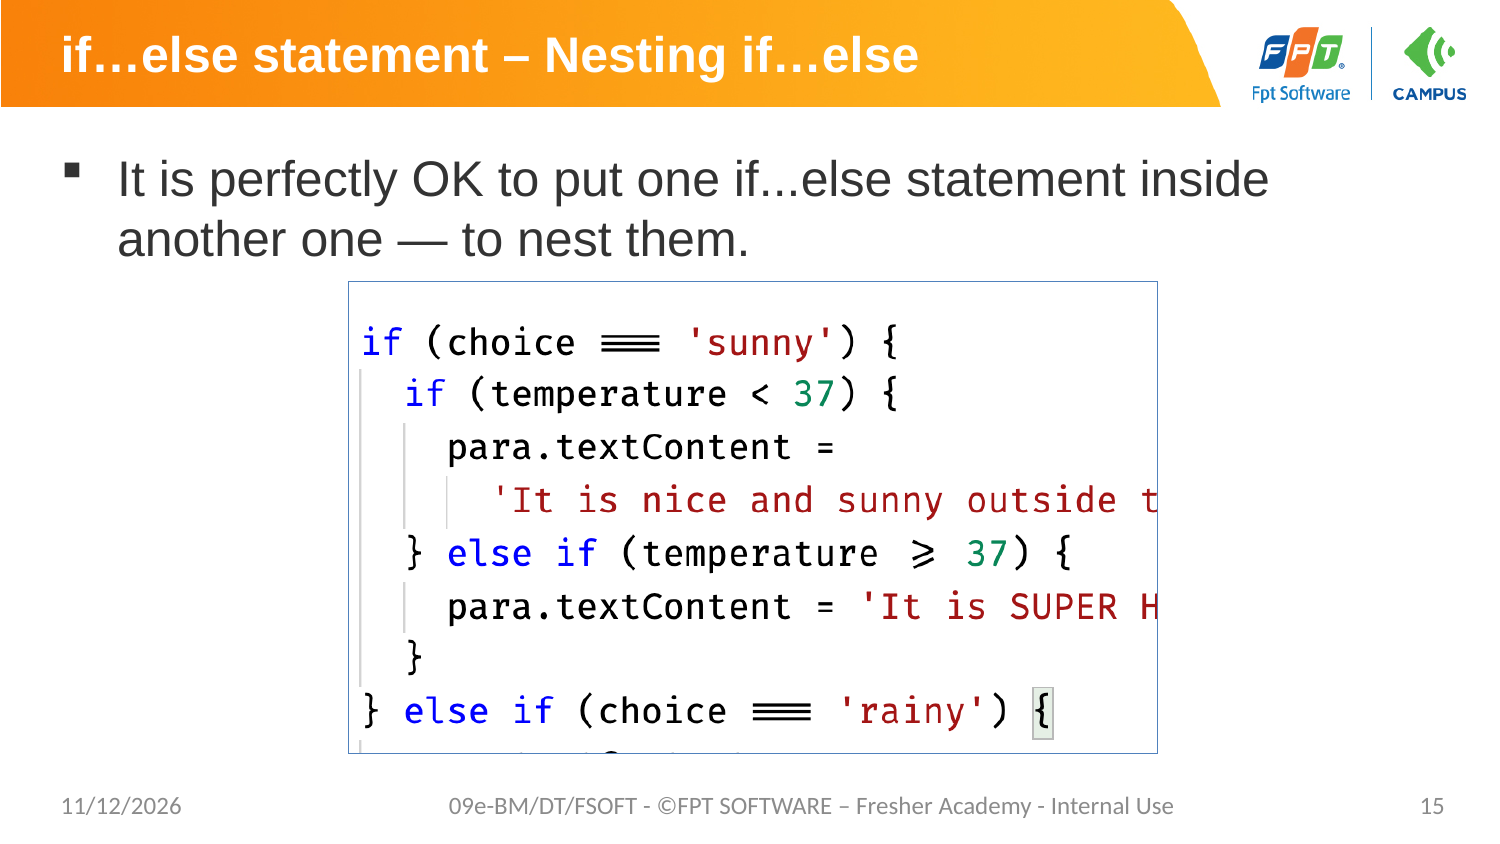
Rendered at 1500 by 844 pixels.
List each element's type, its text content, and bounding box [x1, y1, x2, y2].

picture [1, 0, 1499, 844]
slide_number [45, 782, 270, 827]
slide_number 15 [1350, 782, 1461, 827]
list It is perfectly OK to put one if...else statement inside another one — to nest them. [45, 139, 1461, 754]
title if…else statement – Nesting if…else [45, 0, 1176, 106]
footer 09e-BM/DT/FSOFT - ©FPT SOFTWARE – Fresher Academy - Internal Use [289, 782, 1335, 827]
